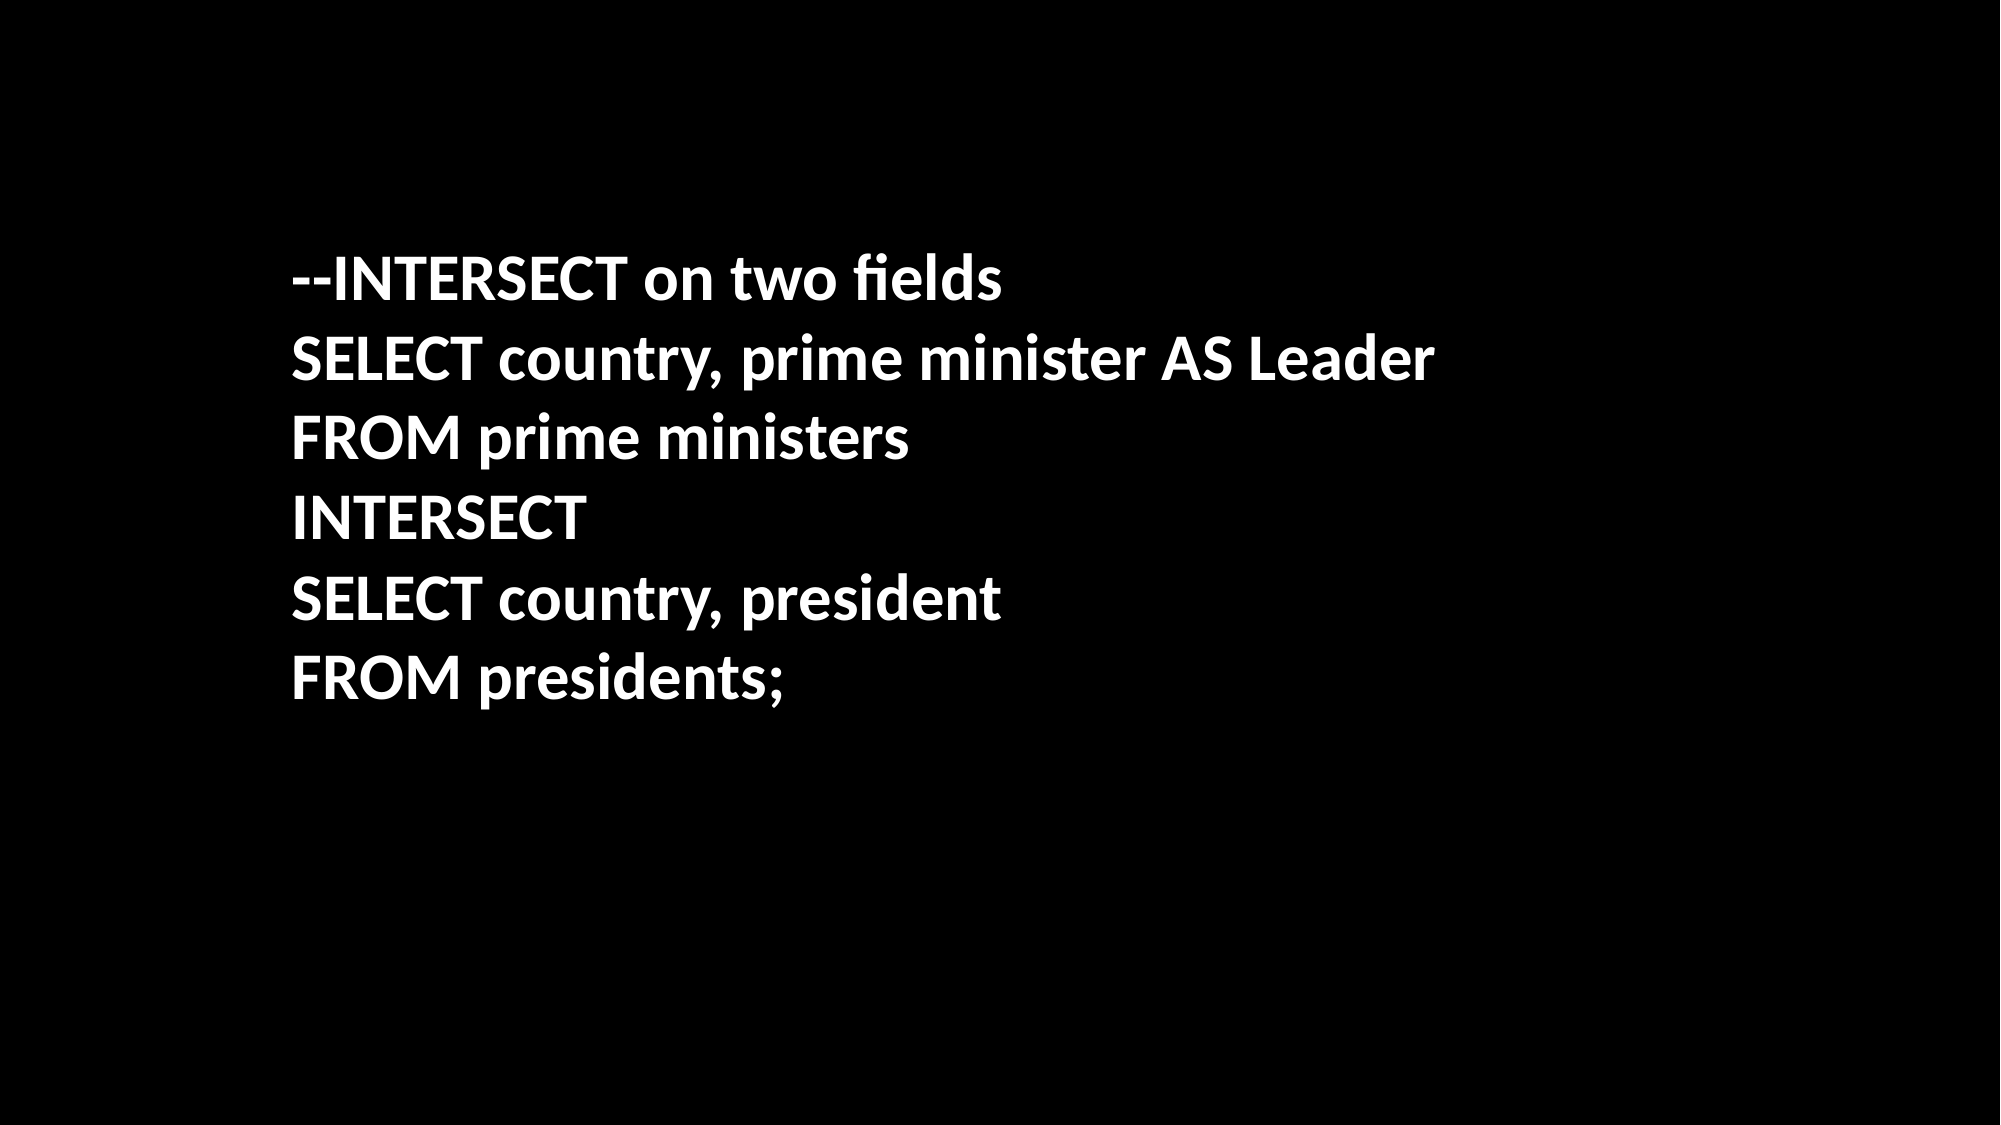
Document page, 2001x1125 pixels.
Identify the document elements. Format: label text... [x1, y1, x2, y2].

text_box --INTERSECT on two fields SELECT country, prime minister AS Leader FROM prime ministers INTERSECT SELECT country, president FROM presidents; [276, 226, 1625, 721]
